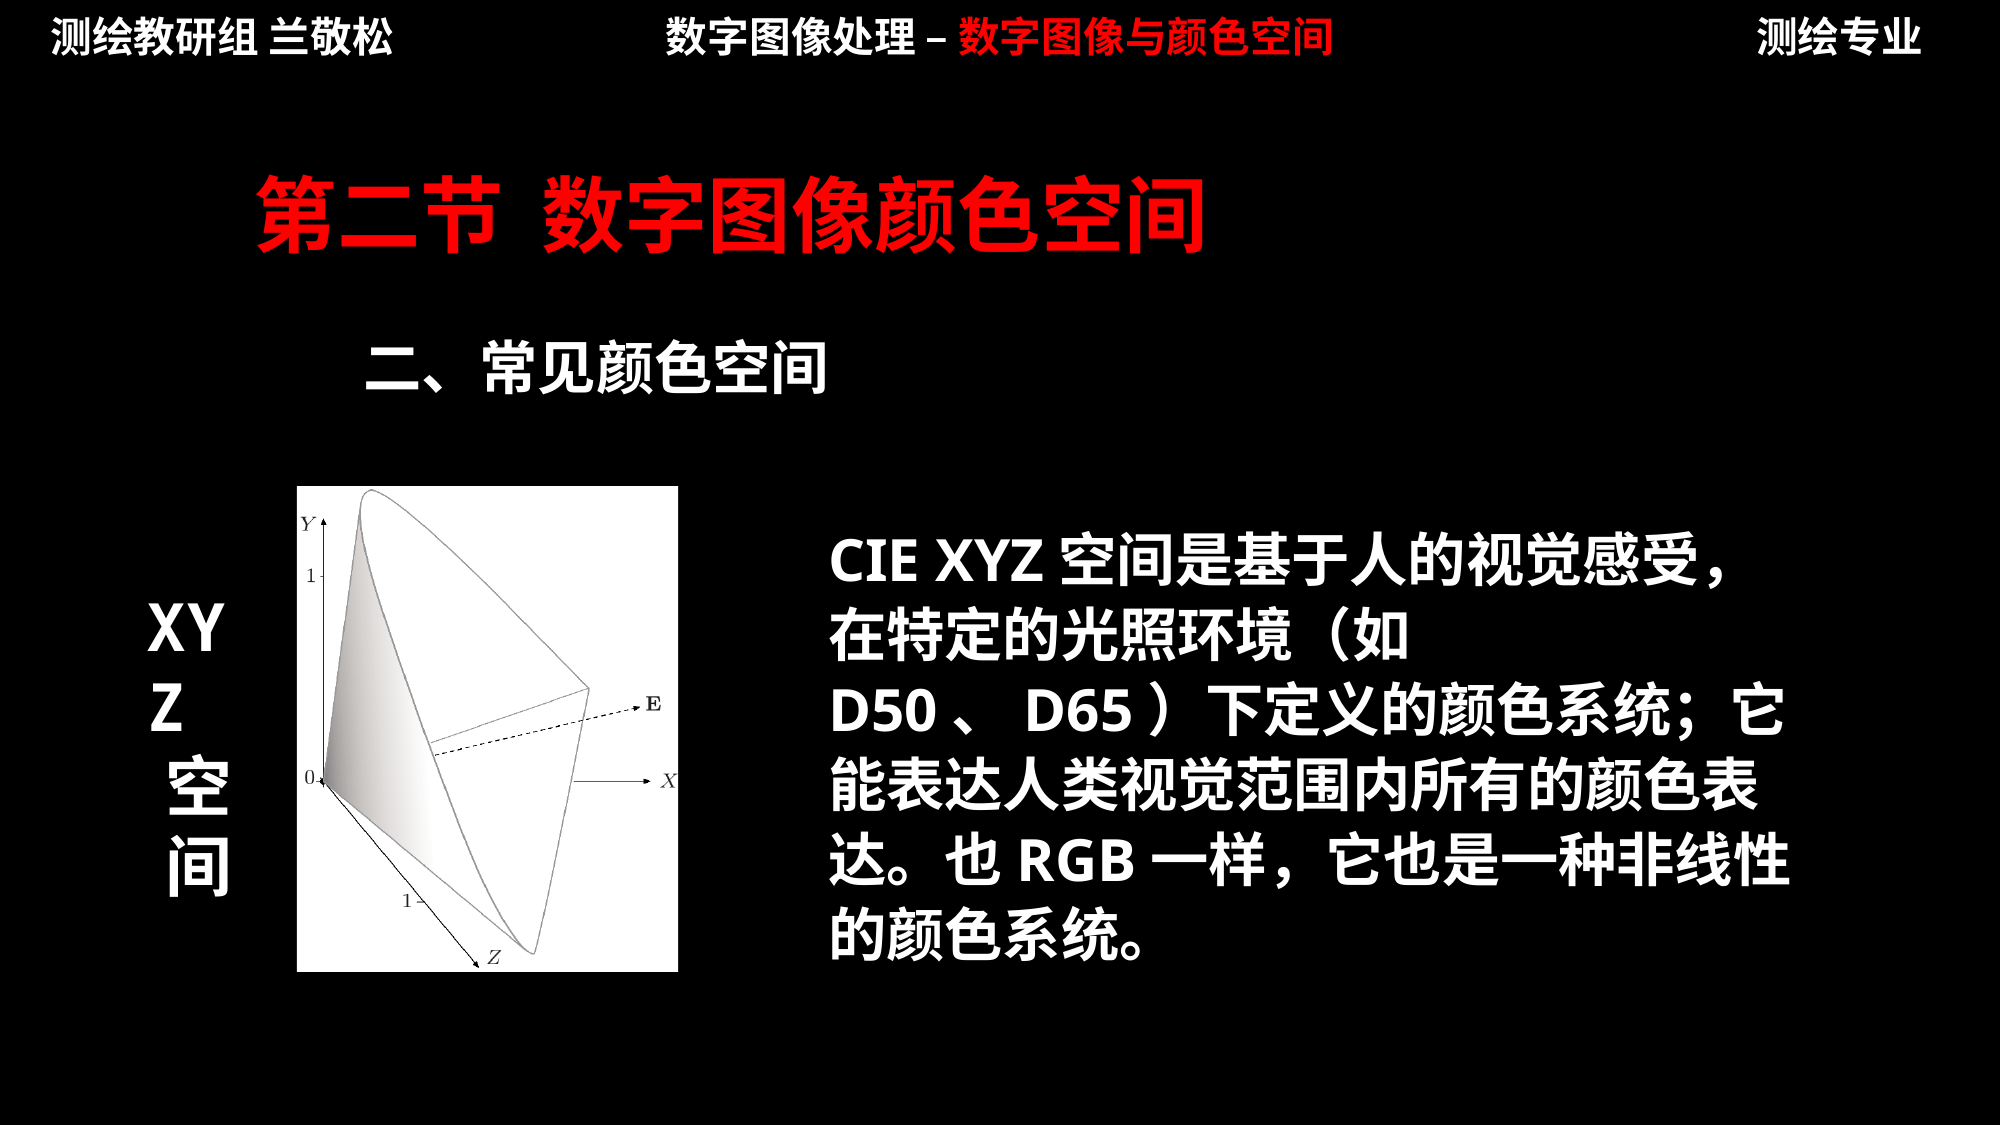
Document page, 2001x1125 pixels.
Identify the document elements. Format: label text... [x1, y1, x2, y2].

text_box 测绘专业 [1741, 3, 1939, 69]
text_box 测绘教研组 兰敬松 [35, 3, 409, 69]
text_box 第二节 数字图像颜色空间 [239, 155, 1223, 271]
picture [296, 486, 679, 972]
text_box XYZ 空 间 [131, 577, 267, 912]
text_box 二、常见颜色空间 [348, 323, 869, 409]
text_box 数字图像处理 – 数字图像与颜色空间 [651, 3, 1349, 69]
text_box CIE XYZ空间是基于人的视觉感受，在特定的光照环境（如D50、D65）下定义的颜色系统；它能表达人类视觉范围内所有的颜色表达。也RGB一样，它也是一种非线性的颜色系统。 [813, 510, 1817, 976]
